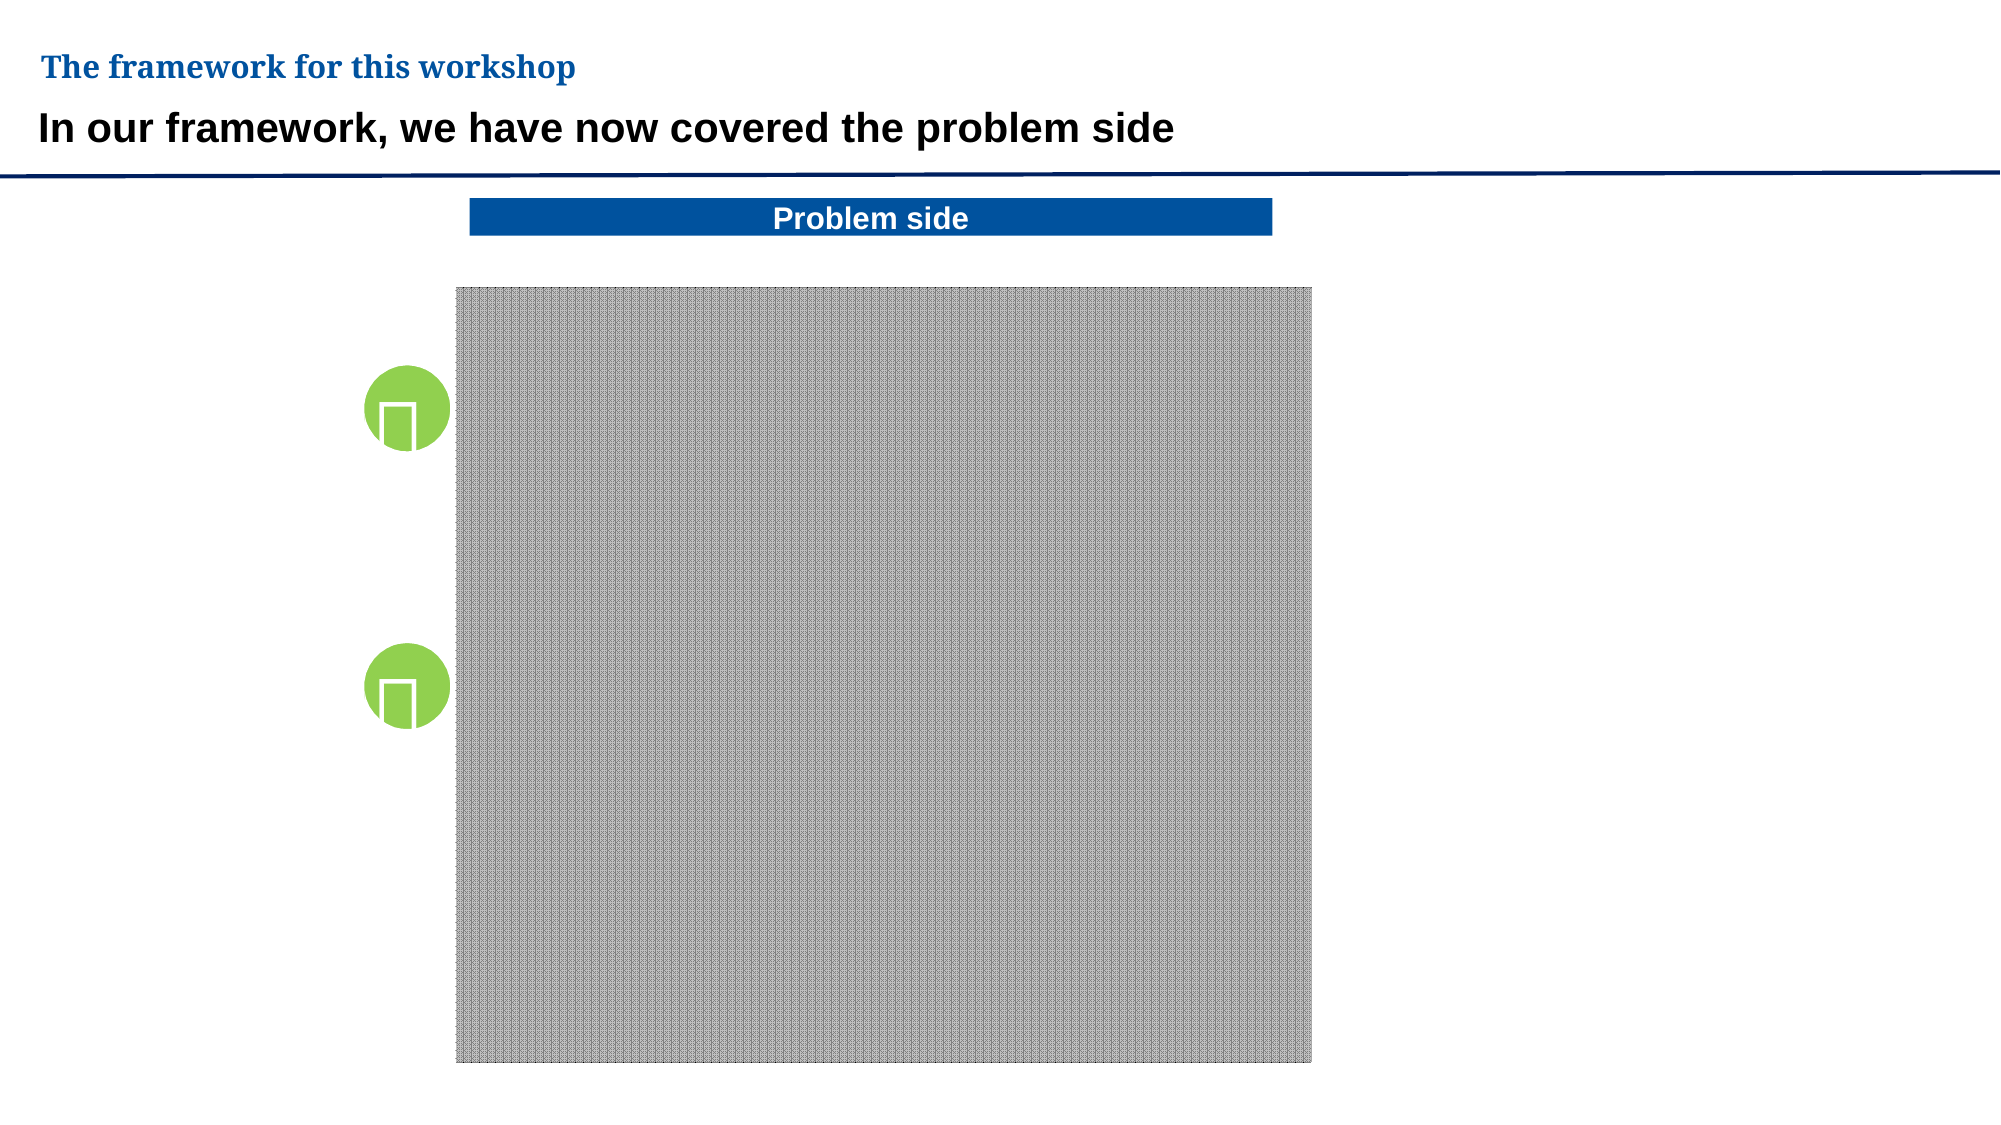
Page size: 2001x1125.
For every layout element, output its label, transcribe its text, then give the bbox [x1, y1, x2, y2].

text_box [360, 362, 454, 484]
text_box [360, 639, 454, 762]
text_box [455, 287, 1312, 1063]
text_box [469, 198, 1273, 236]
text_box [0, 172, 2000, 177]
text_box In our framework, we have now covered the problem side [36, 102, 1813, 152]
text_box The framework for this workshop [38, 47, 872, 85]
